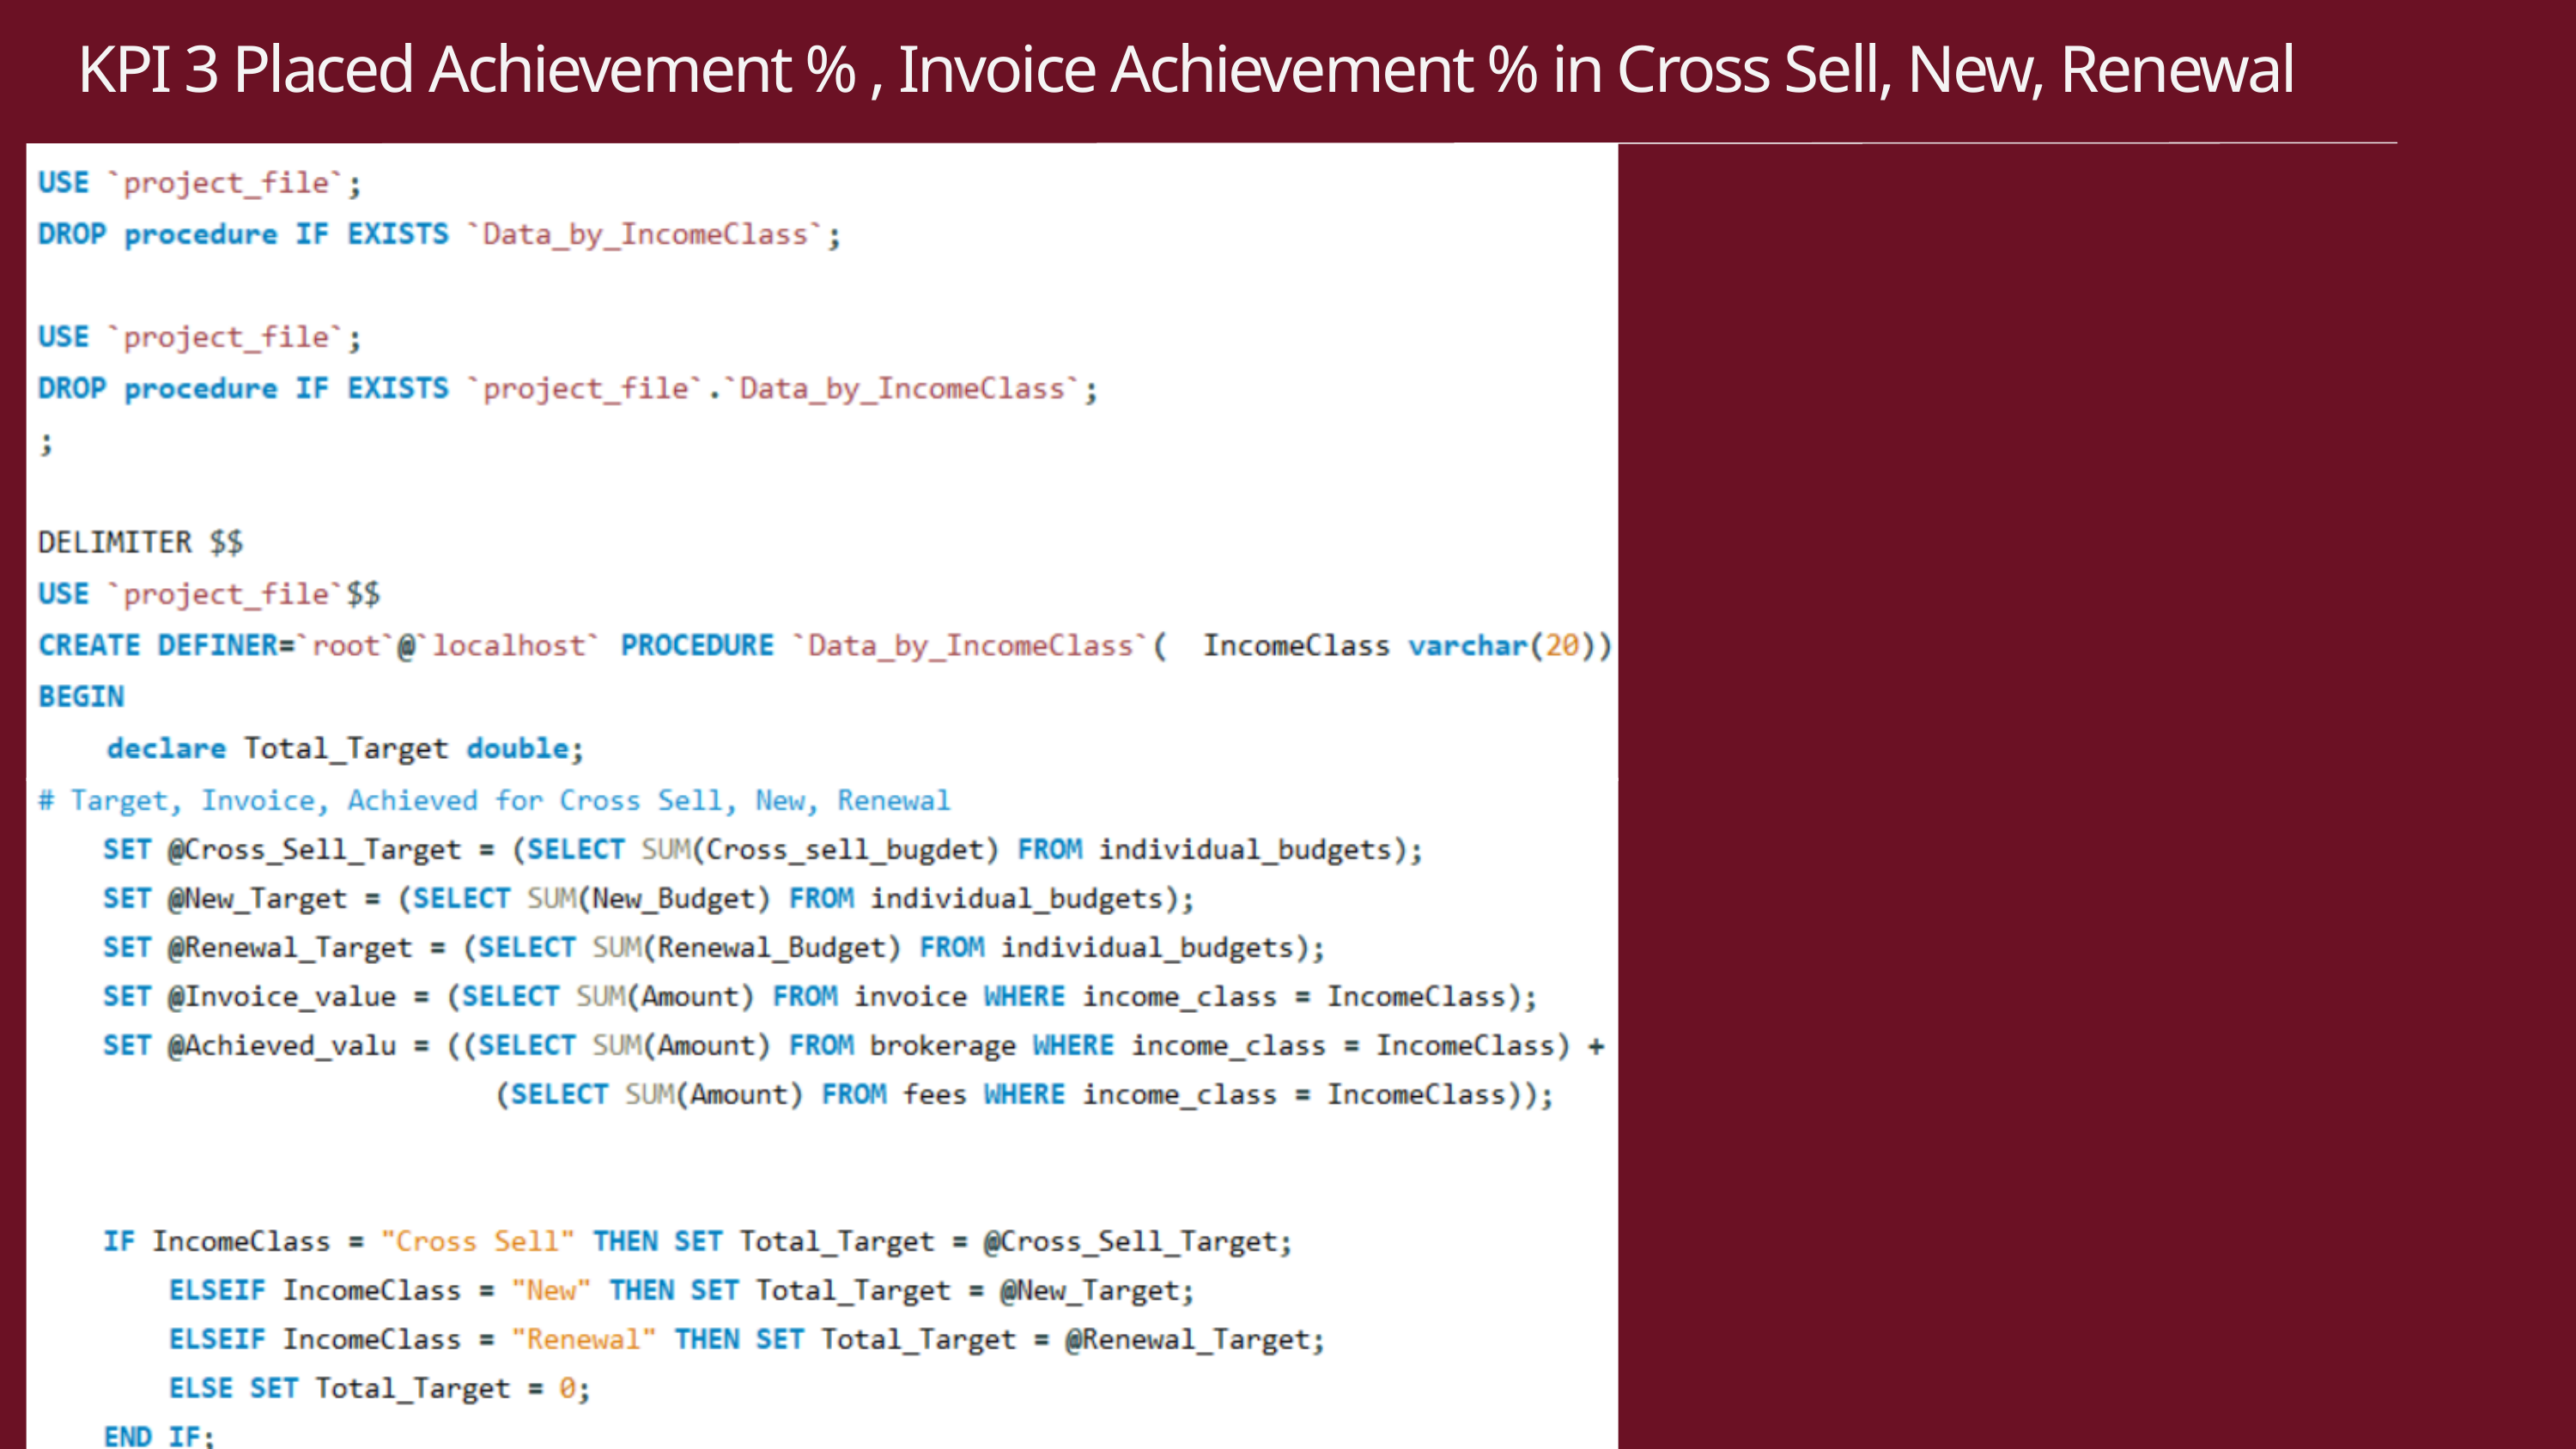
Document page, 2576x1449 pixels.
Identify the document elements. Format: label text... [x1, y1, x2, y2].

text_box [26, 143, 1619, 778]
text_box KPI 3 Placed Achievement % , Invoice Achievement % in Cross Sell, New, Renewal [76, 44, 2439, 106]
text_box [26, 778, 1619, 1449]
